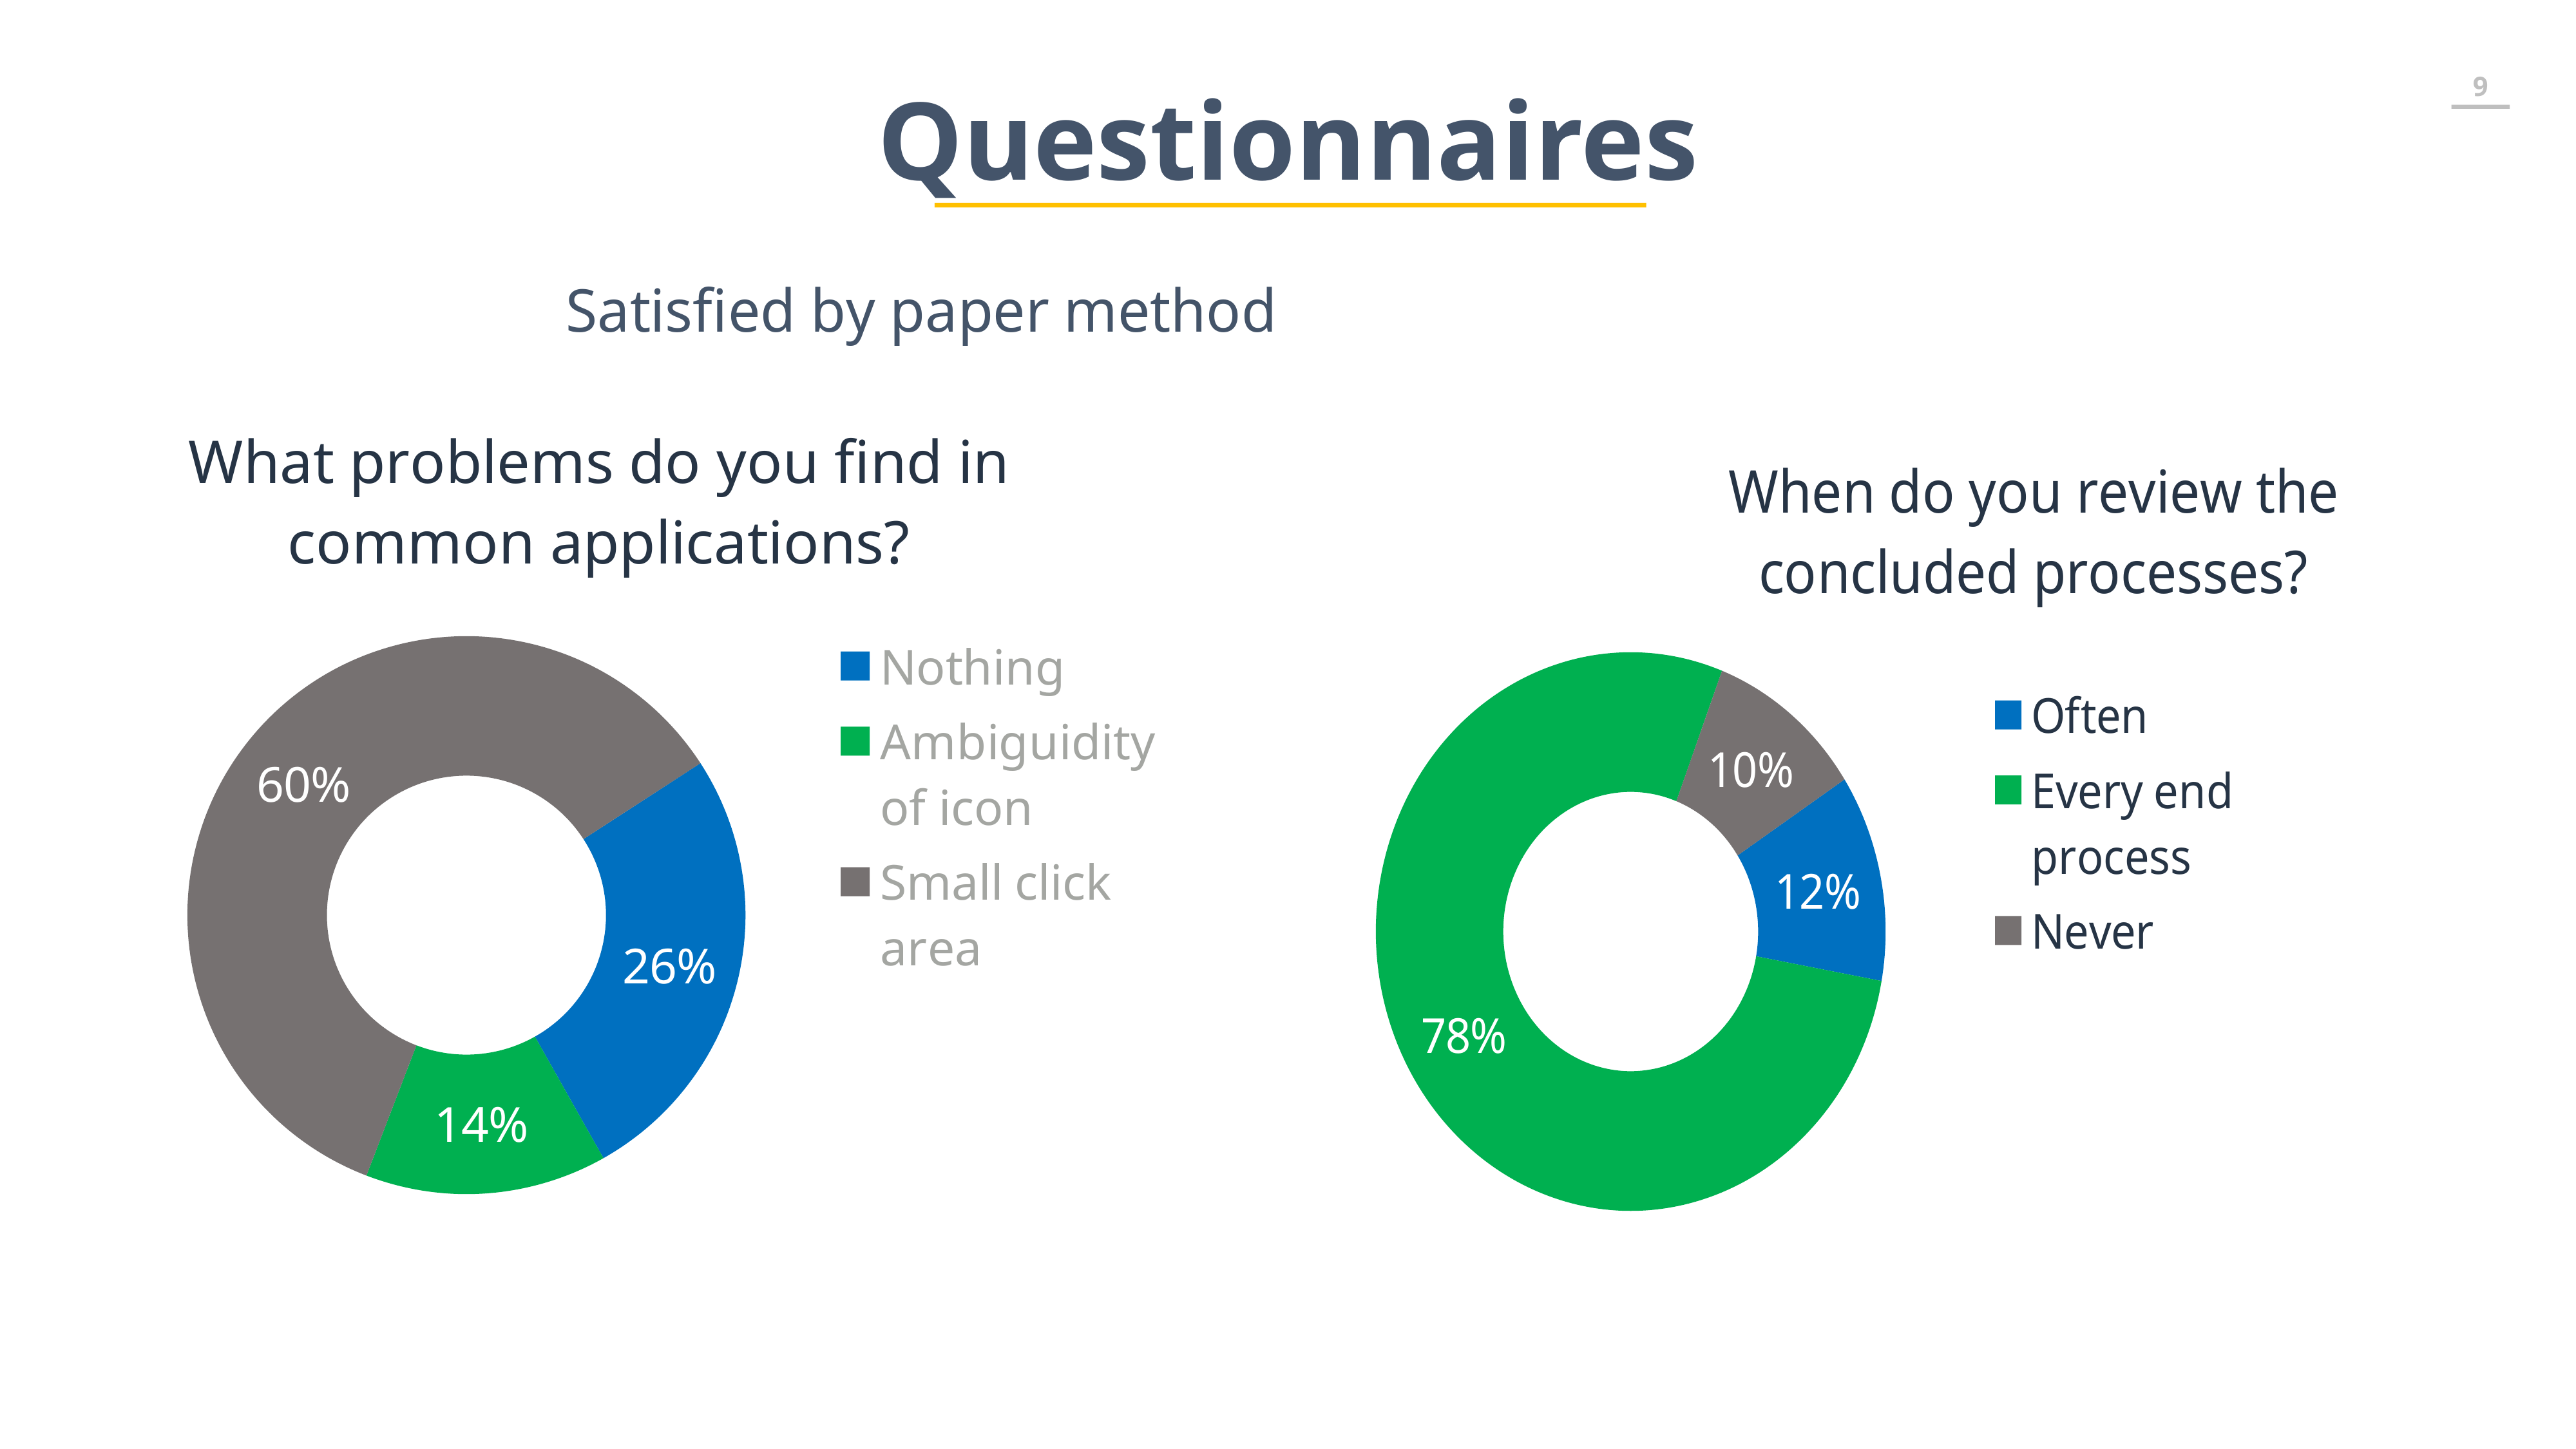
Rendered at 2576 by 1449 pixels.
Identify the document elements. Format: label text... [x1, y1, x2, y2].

chart [1290, 418, 2349, 1227]
chart [120, 251, 1288, 1211]
text_box Questionnaires [0, 68, 2576, 206]
